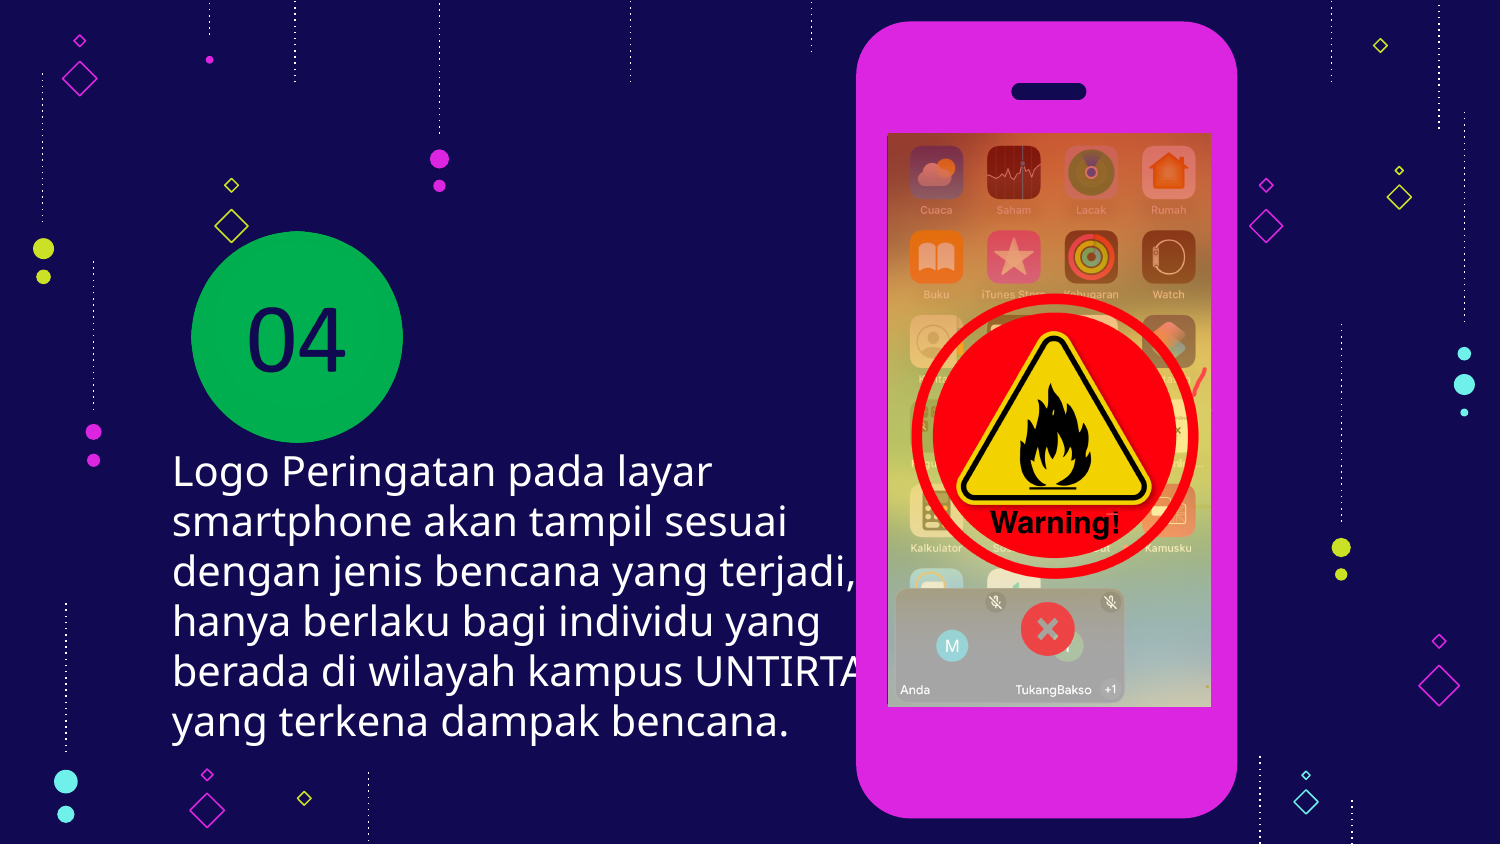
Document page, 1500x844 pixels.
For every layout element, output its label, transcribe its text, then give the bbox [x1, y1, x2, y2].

text_box [1331, 537, 1351, 558]
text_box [855, 21, 1238, 831]
text_box [1249, 209, 1283, 243]
text_box [224, 178, 239, 193]
text_box [214, 209, 249, 229]
picture [887, 133, 1211, 708]
text_box [429, 149, 450, 169]
picture [185, 231, 409, 458]
text_box [1335, 568, 1348, 581]
text_box [433, 179, 446, 193]
subtitle Logo Peringatan pada layar smartphone akan tampil sesuai dengan jenis bencana yang terjadi, hanya berlaku bagi individu yang berada di wilayah kampus UNTIRTA yang terkena dampak bencana. [156, 429, 850, 594]
text_box [1259, 178, 1274, 193]
